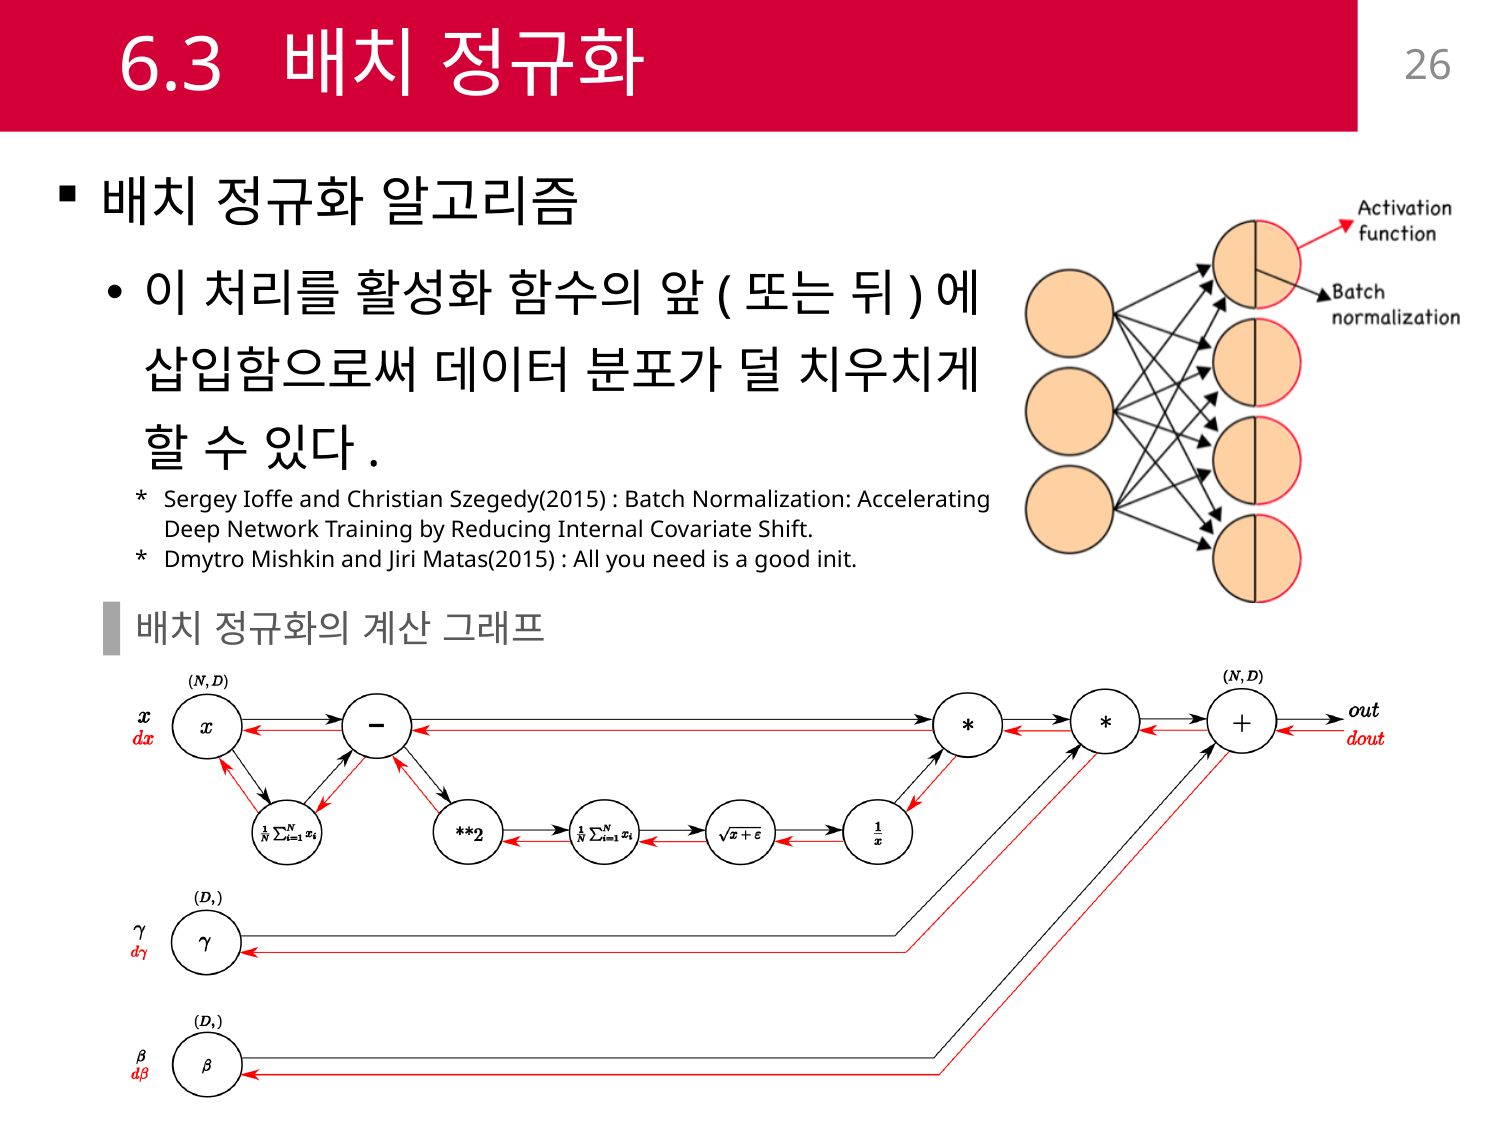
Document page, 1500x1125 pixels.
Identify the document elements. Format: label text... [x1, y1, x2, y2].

picture [1015, 192, 1468, 603]
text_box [103, 598, 635, 659]
text_box Sergey Ioffe and Christian Szegedy(2015) : Batch Normalization: Accelerating Deep Network Training by Reducing Internal Covariate Shift. Dmytro Mishkin and Jiri Matas(2015) : All you need is a good init. [120, 474, 1012, 580]
slide_number 26 [1357, 0, 1499, 132]
title 6.3 배치 정규화 [103, 0, 1357, 132]
picture [103, 651, 1412, 1125]
list 배치 정규화 알고리즘 이 처리를 활성화 함수의 앞(또는 뒤)에 삽입함으로써 데이터 분포가 덜 치우치게 할 수 있다. [50, 142, 999, 1097]
